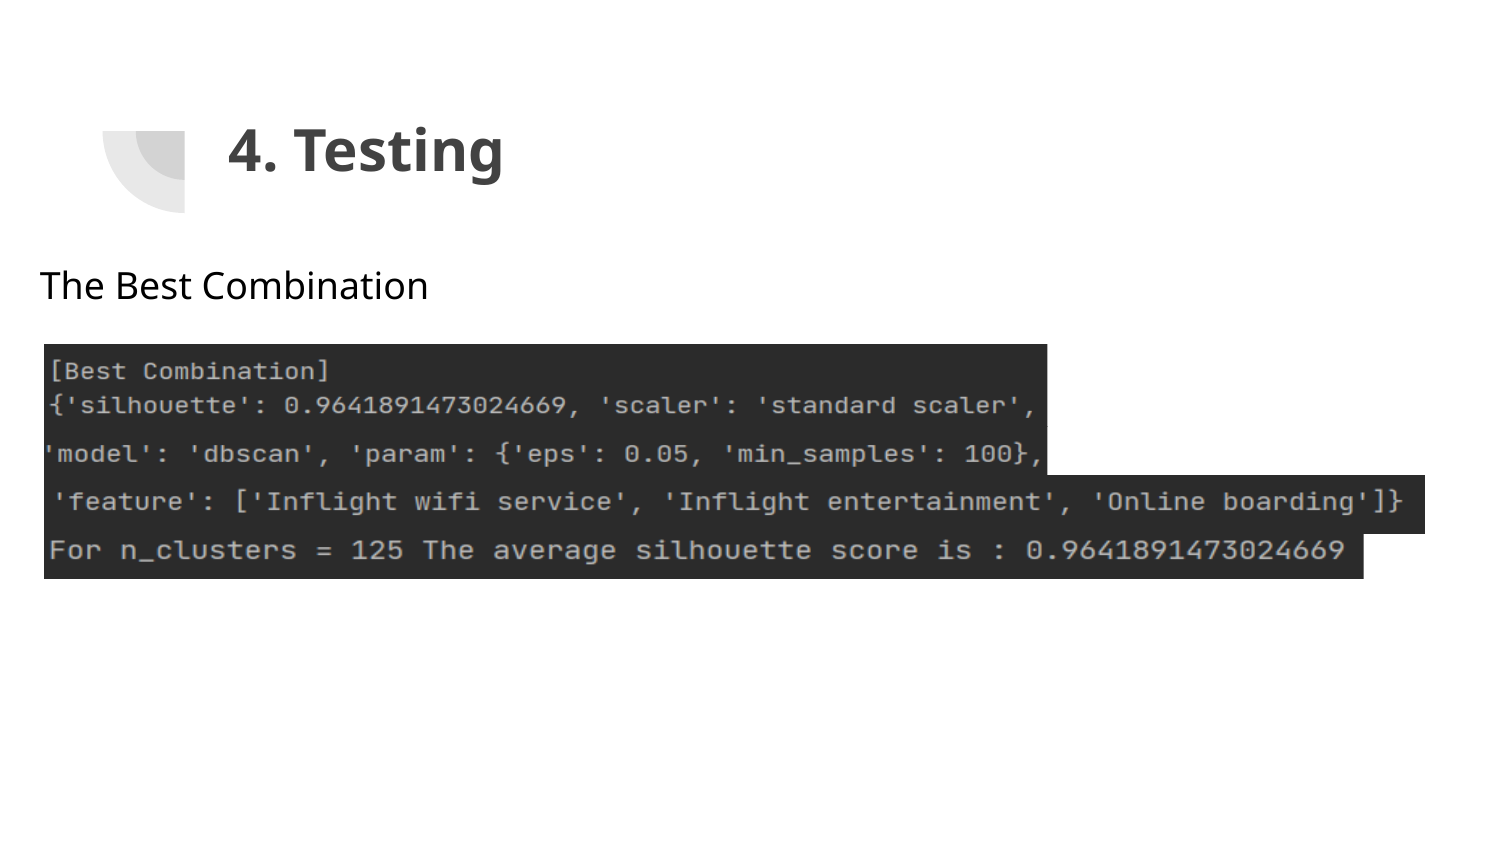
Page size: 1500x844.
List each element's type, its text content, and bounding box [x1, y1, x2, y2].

picture [43, 344, 1425, 579]
title 4. Testing [213, 98, 1368, 263]
list The Best Combination [24, 240, 1197, 327]
